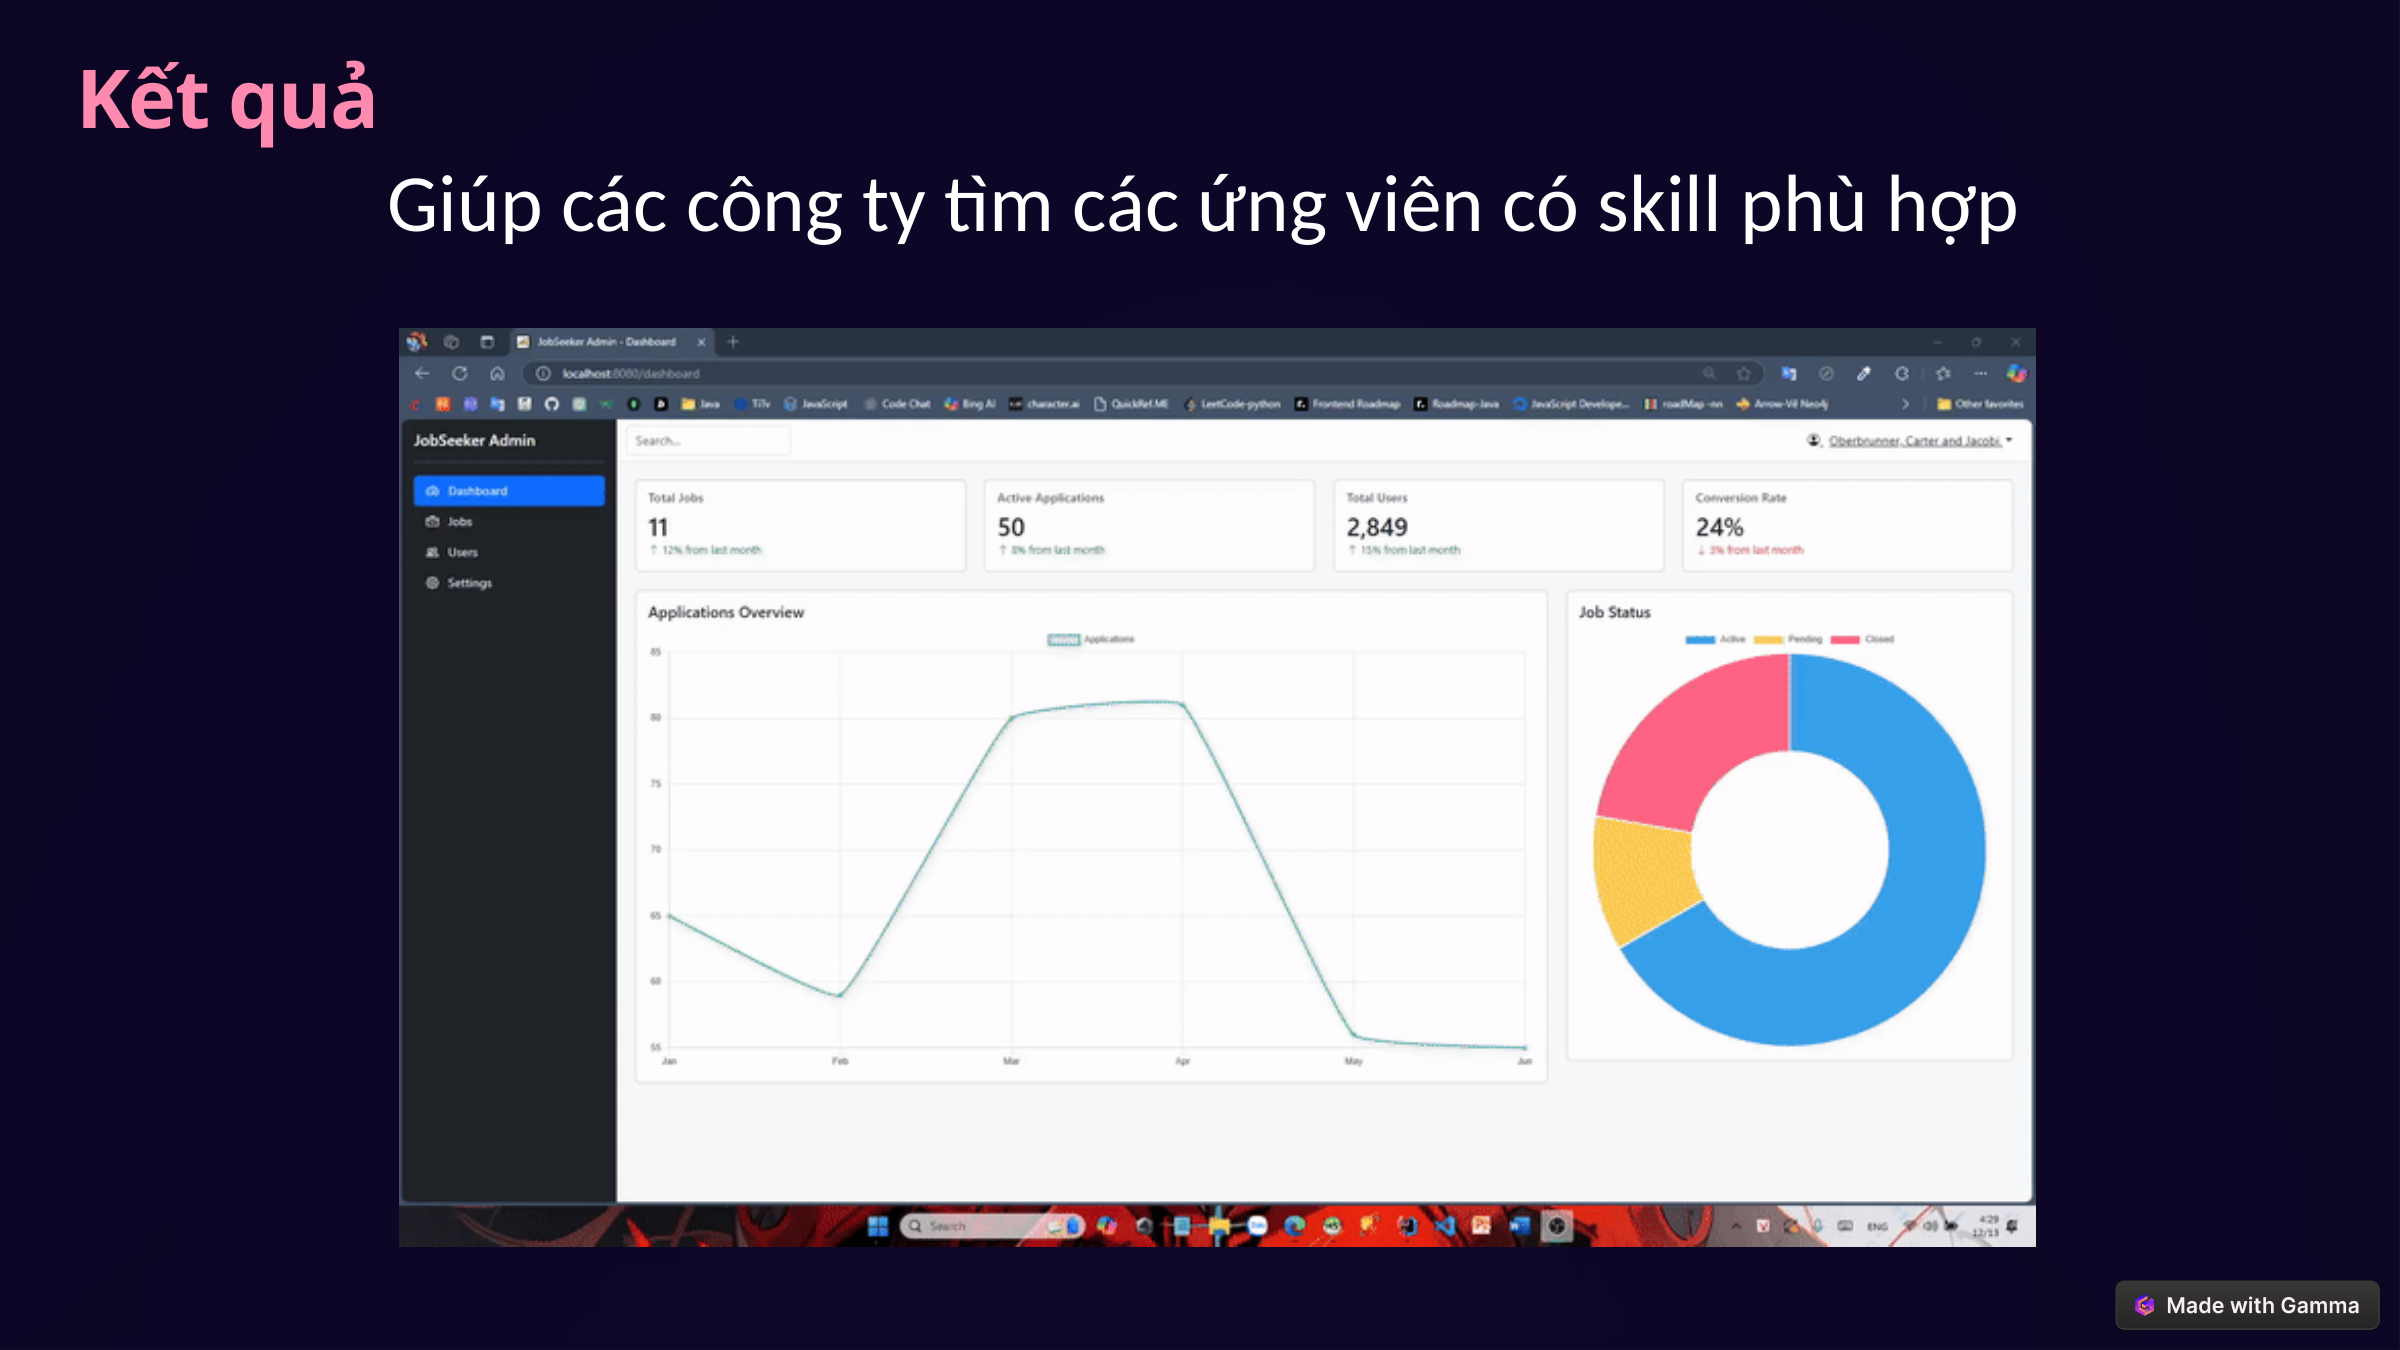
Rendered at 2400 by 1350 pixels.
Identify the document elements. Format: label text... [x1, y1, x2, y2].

text_box Kết quả [76, 42, 897, 145]
picture [399, 328, 2036, 1247]
text_box Giúp các công ty tìm các ứng viên có skill phù hợp [793, 145, 1615, 249]
picture [2106, 1271, 2389, 1339]
